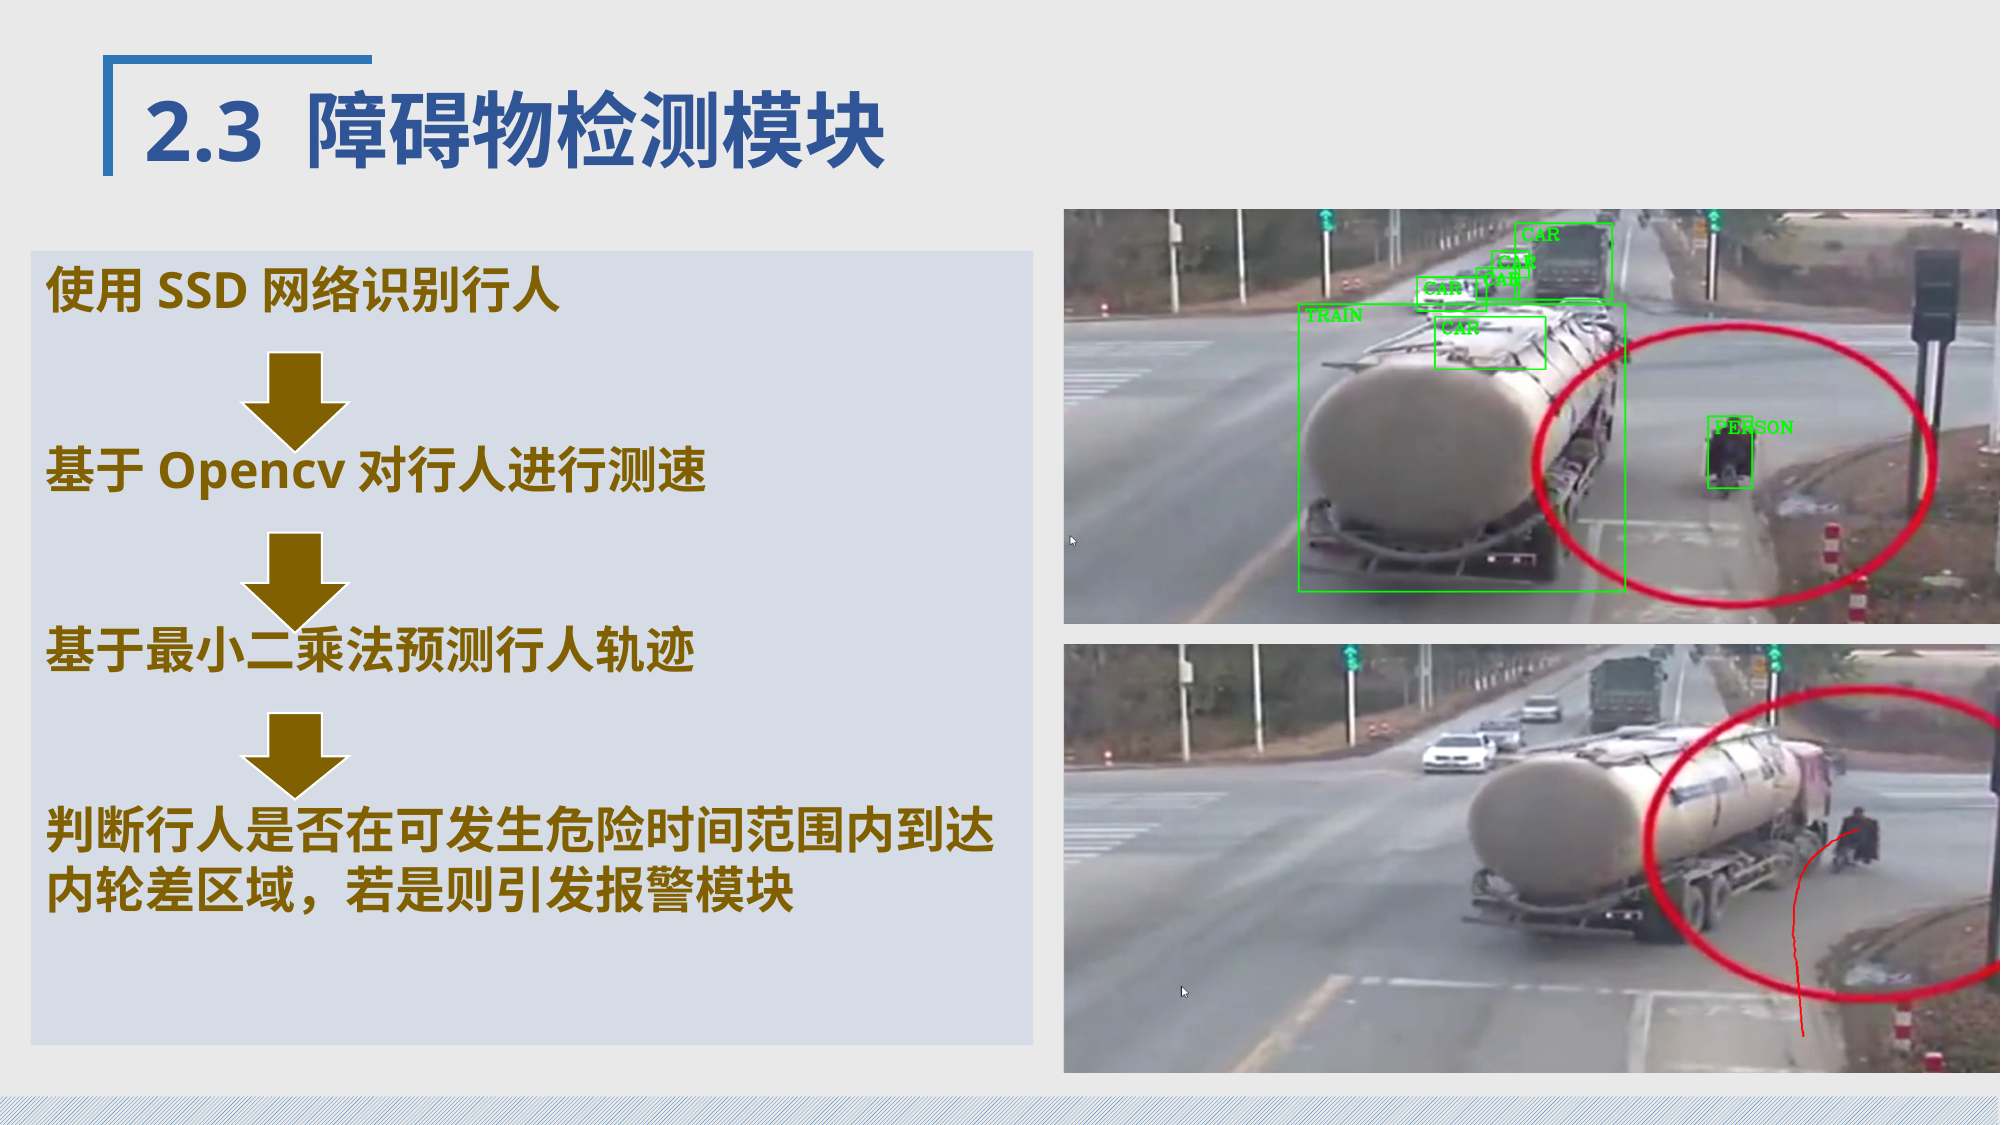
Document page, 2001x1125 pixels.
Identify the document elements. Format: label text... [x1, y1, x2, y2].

picture [1063, 209, 2000, 625]
text_box [238, 351, 352, 455]
picture [1063, 644, 2000, 1073]
text_box 使用SSD网络识别行人 基于Opencv对行人进行测速 基于最小二乘法预测行人轨迹 判断行人是否在可发生危险时间范围内到达内轮差区域，若是则引发报警模块 [30, 250, 1034, 1046]
text_box [238, 711, 352, 801]
text_box [238, 531, 352, 635]
text_box 2.3 障碍物检测模块 [130, 70, 903, 186]
